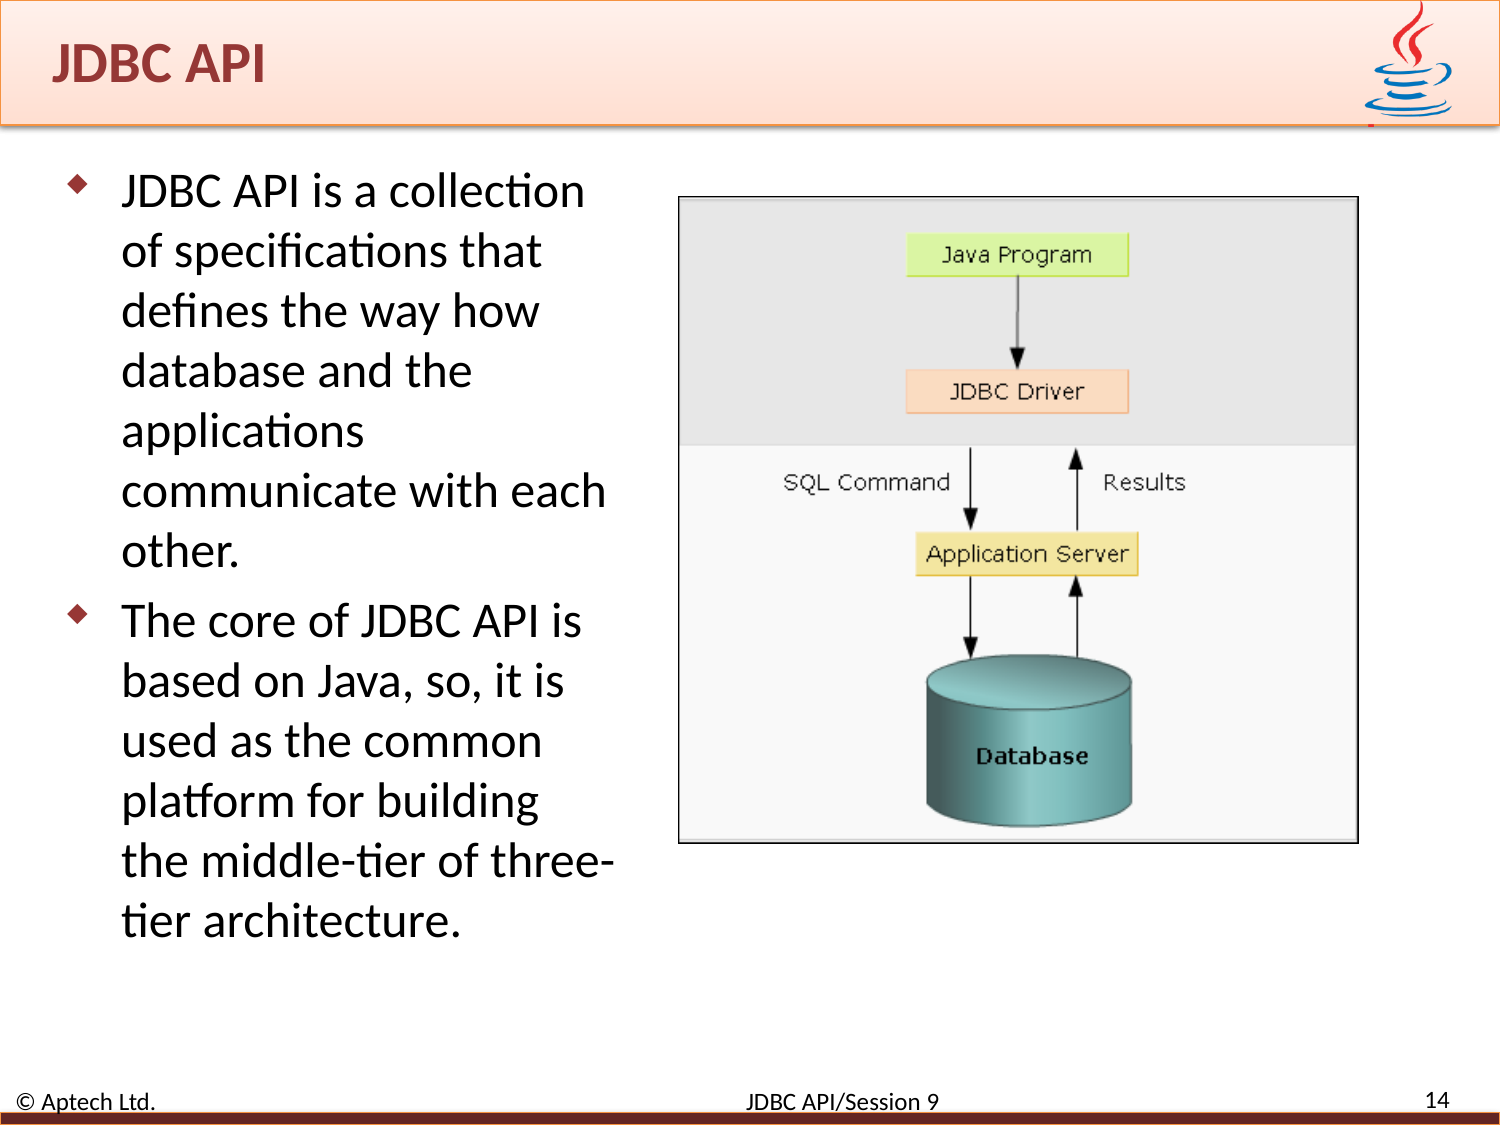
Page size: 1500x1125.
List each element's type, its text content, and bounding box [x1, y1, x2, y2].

title JDBC API [37, 24, 1288, 93]
picture [1362, 0, 1454, 127]
slide_number 14 [1337, 1084, 1465, 1113]
list JDBC API is a collection of specifications that defines the way how database and the applications communicate with each other. The core of JDBC API is based on Java, so, it is used as the common platform for building the middle-tier of three-tier architecture. [49, 149, 633, 1013]
picture [678, 195, 1359, 845]
footer © Aptech Ltd. JDBC API/Session 9 [0, 1087, 1325, 1113]
